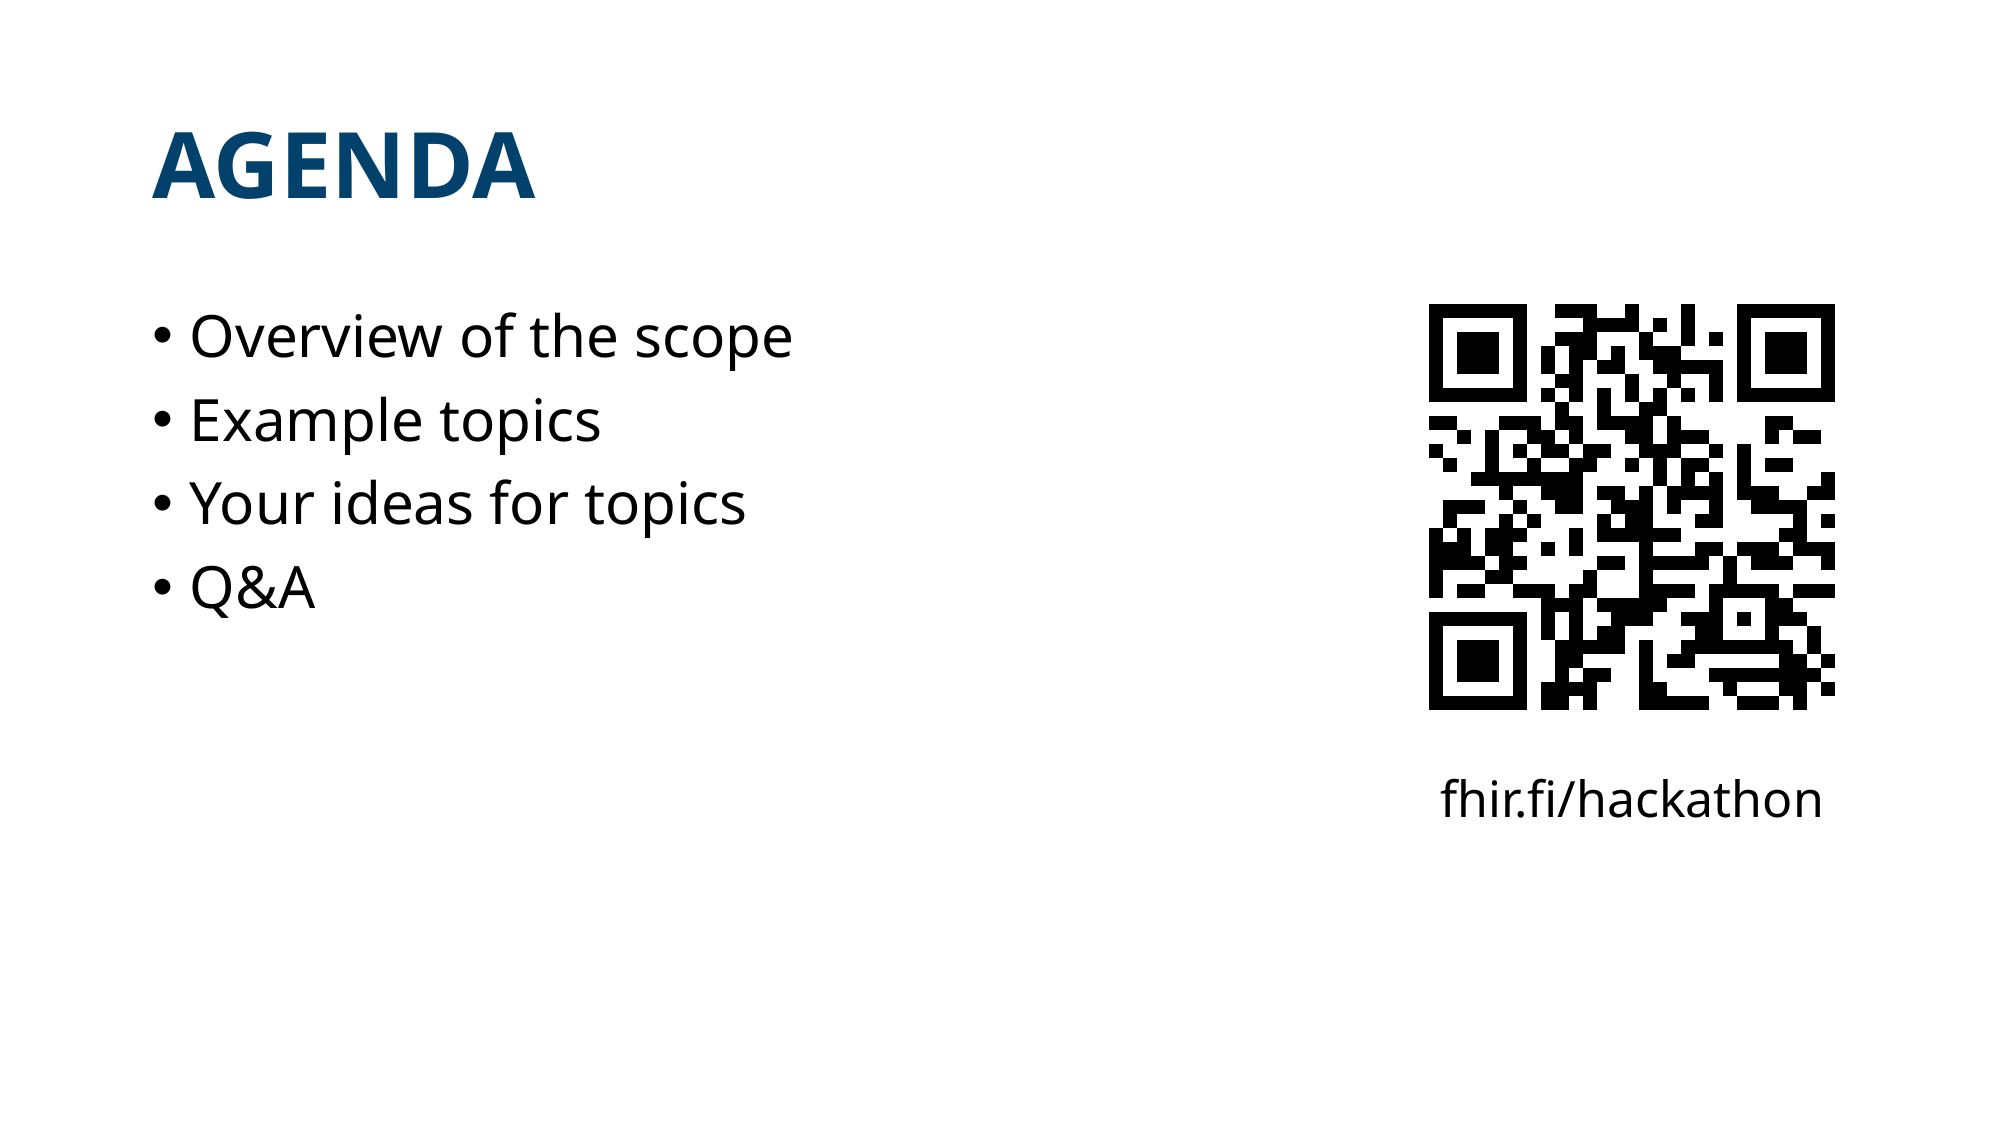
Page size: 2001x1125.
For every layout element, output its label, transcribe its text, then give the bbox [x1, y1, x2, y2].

title AGENDA [137, 59, 1863, 278]
list Overview of the scope Example topics Your ideas for topics Q&A [137, 299, 1863, 1014]
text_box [1401, 276, 1863, 837]
